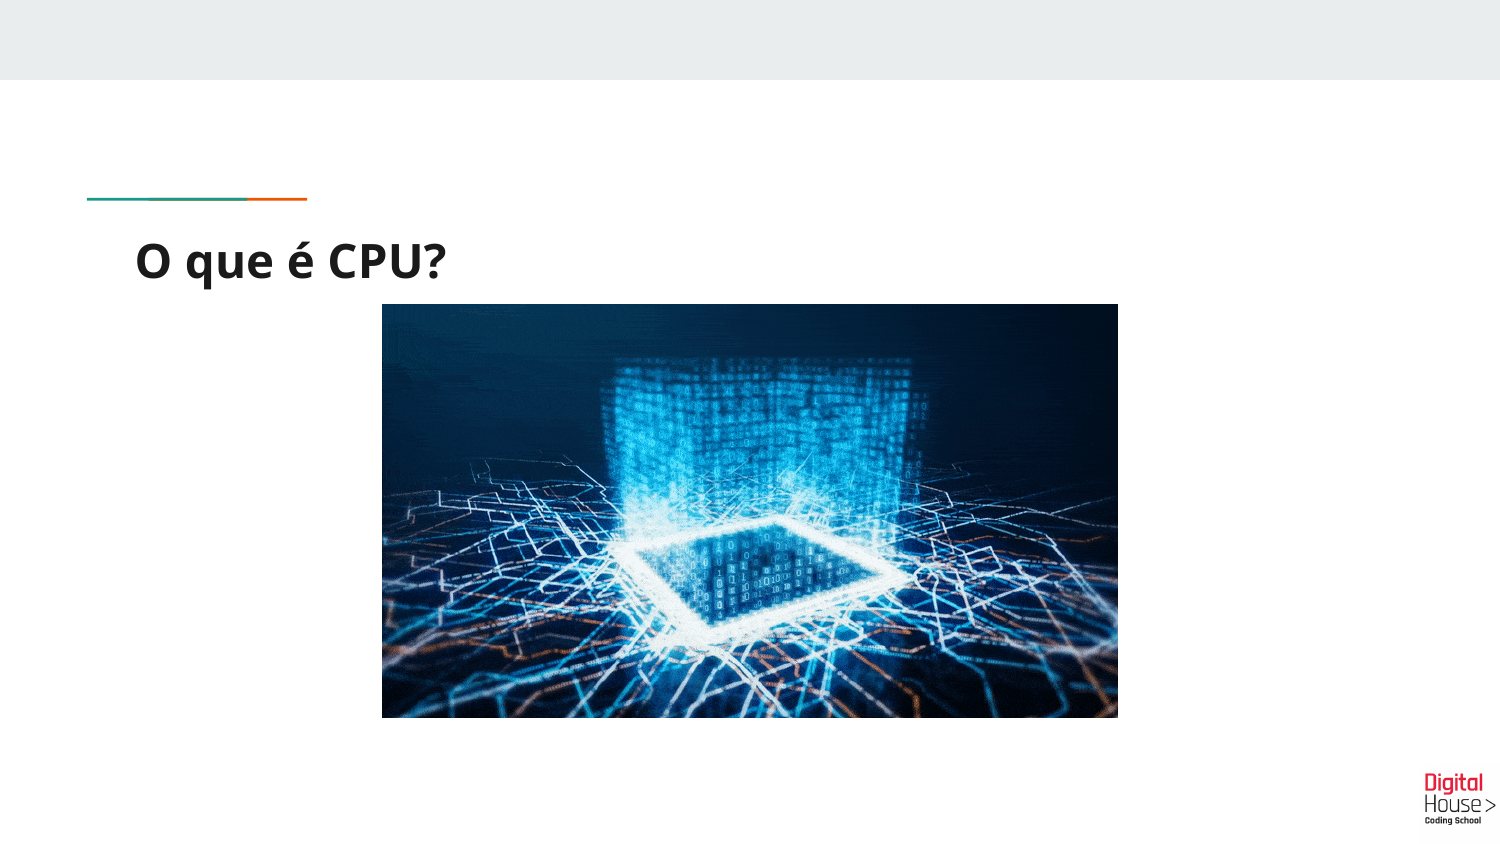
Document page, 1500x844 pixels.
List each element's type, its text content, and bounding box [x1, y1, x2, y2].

picture [382, 303, 1118, 718]
picture [1419, 763, 1500, 844]
title O que é CPU? [119, 216, 1381, 305]
